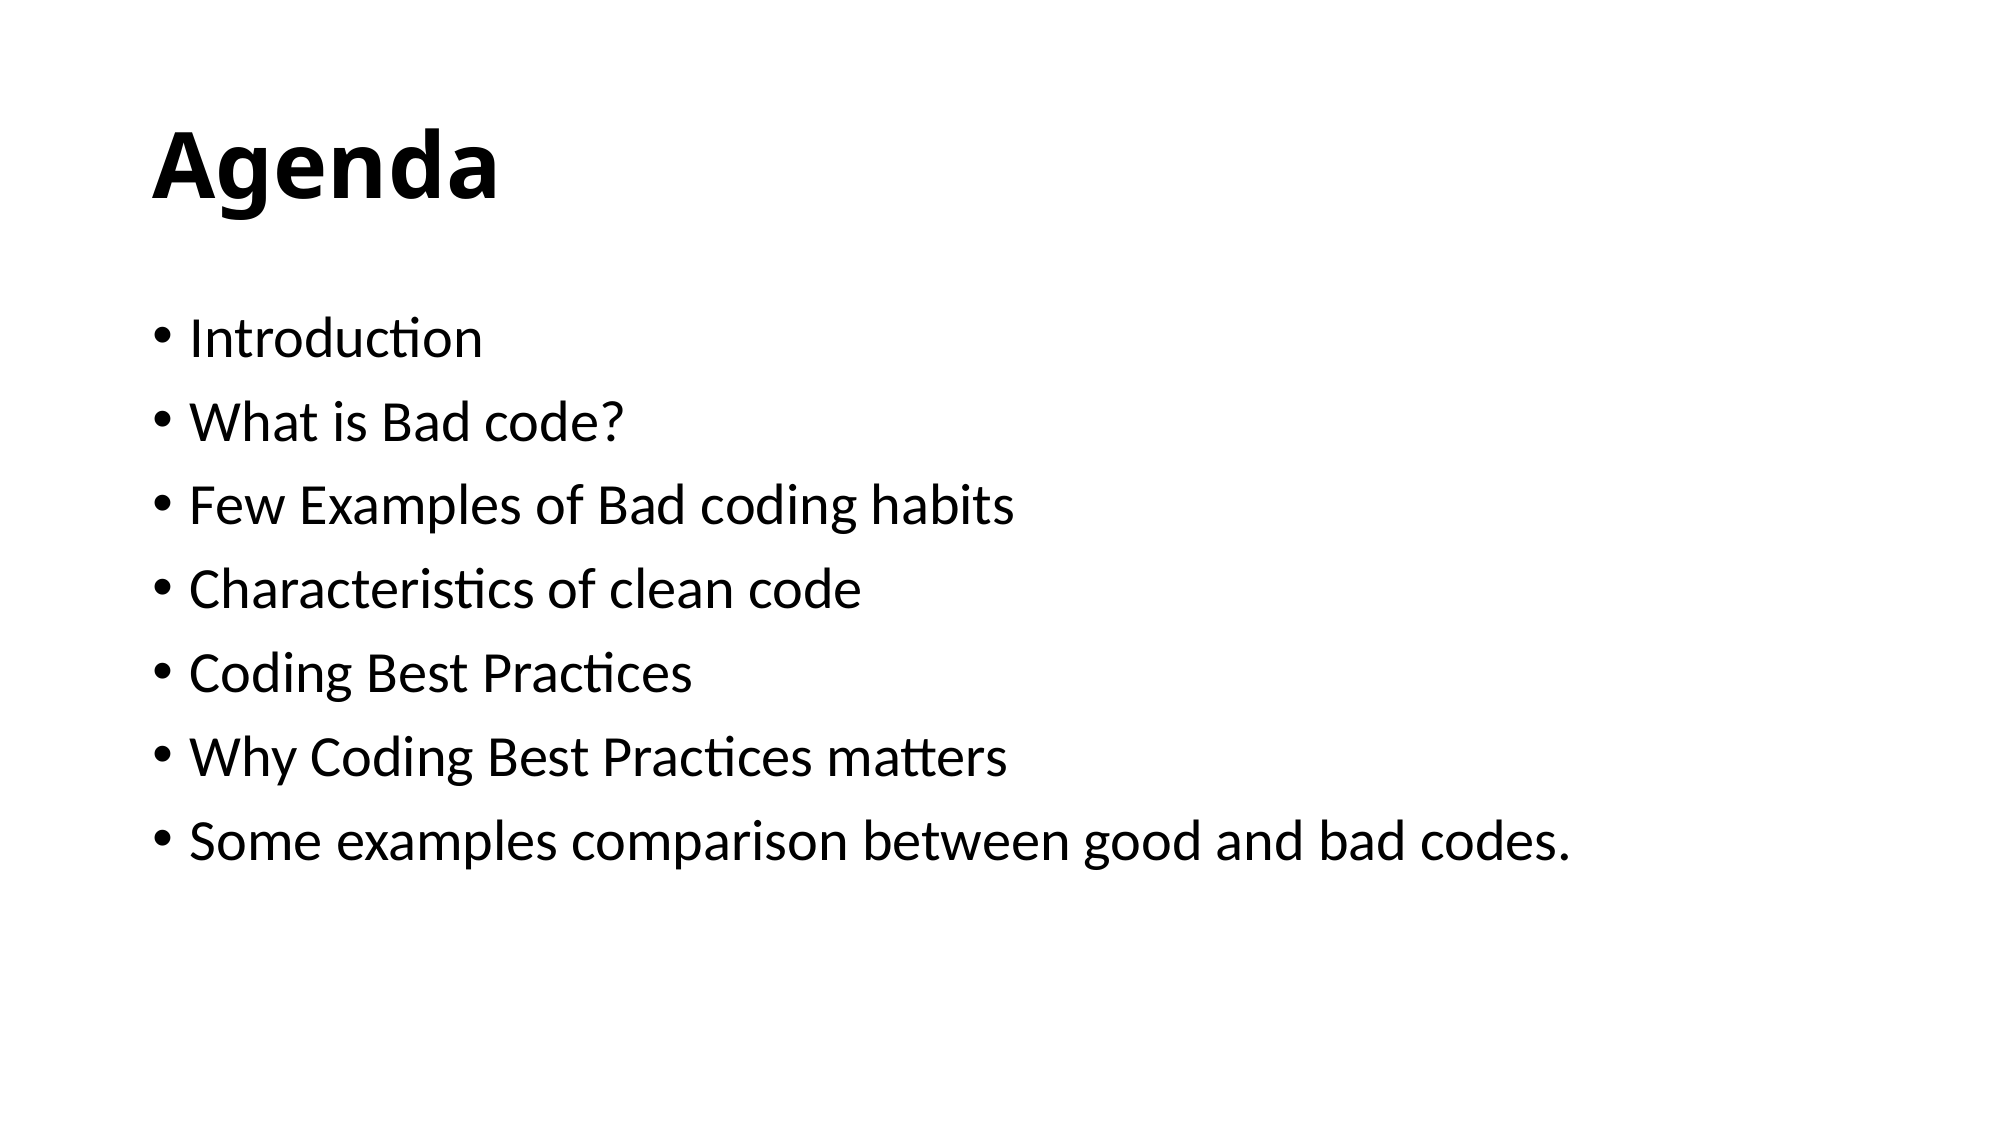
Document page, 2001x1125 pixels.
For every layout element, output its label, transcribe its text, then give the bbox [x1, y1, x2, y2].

title Agenda [137, 59, 1863, 278]
list Introduction What is Bad code? Few Examples of Bad coding habits Characteristics of clean code Coding Best Practices Why Coding Best Practices matters Some examples comparison between good and bad codes. [137, 299, 1863, 1014]
